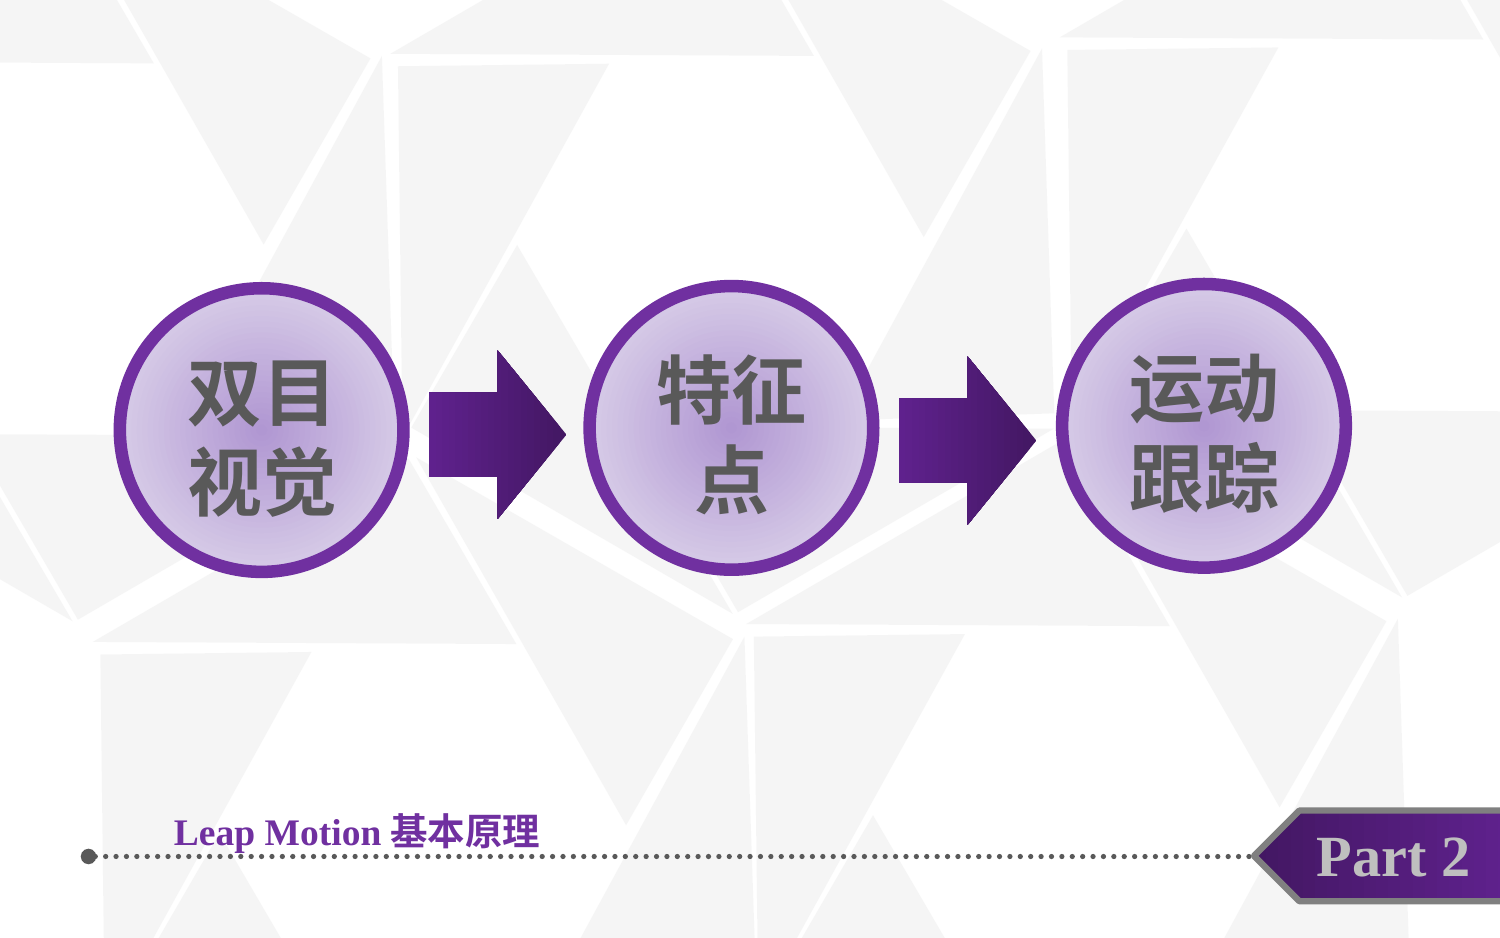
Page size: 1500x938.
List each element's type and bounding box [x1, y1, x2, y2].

text_box [0, 0, 1500, 938]
